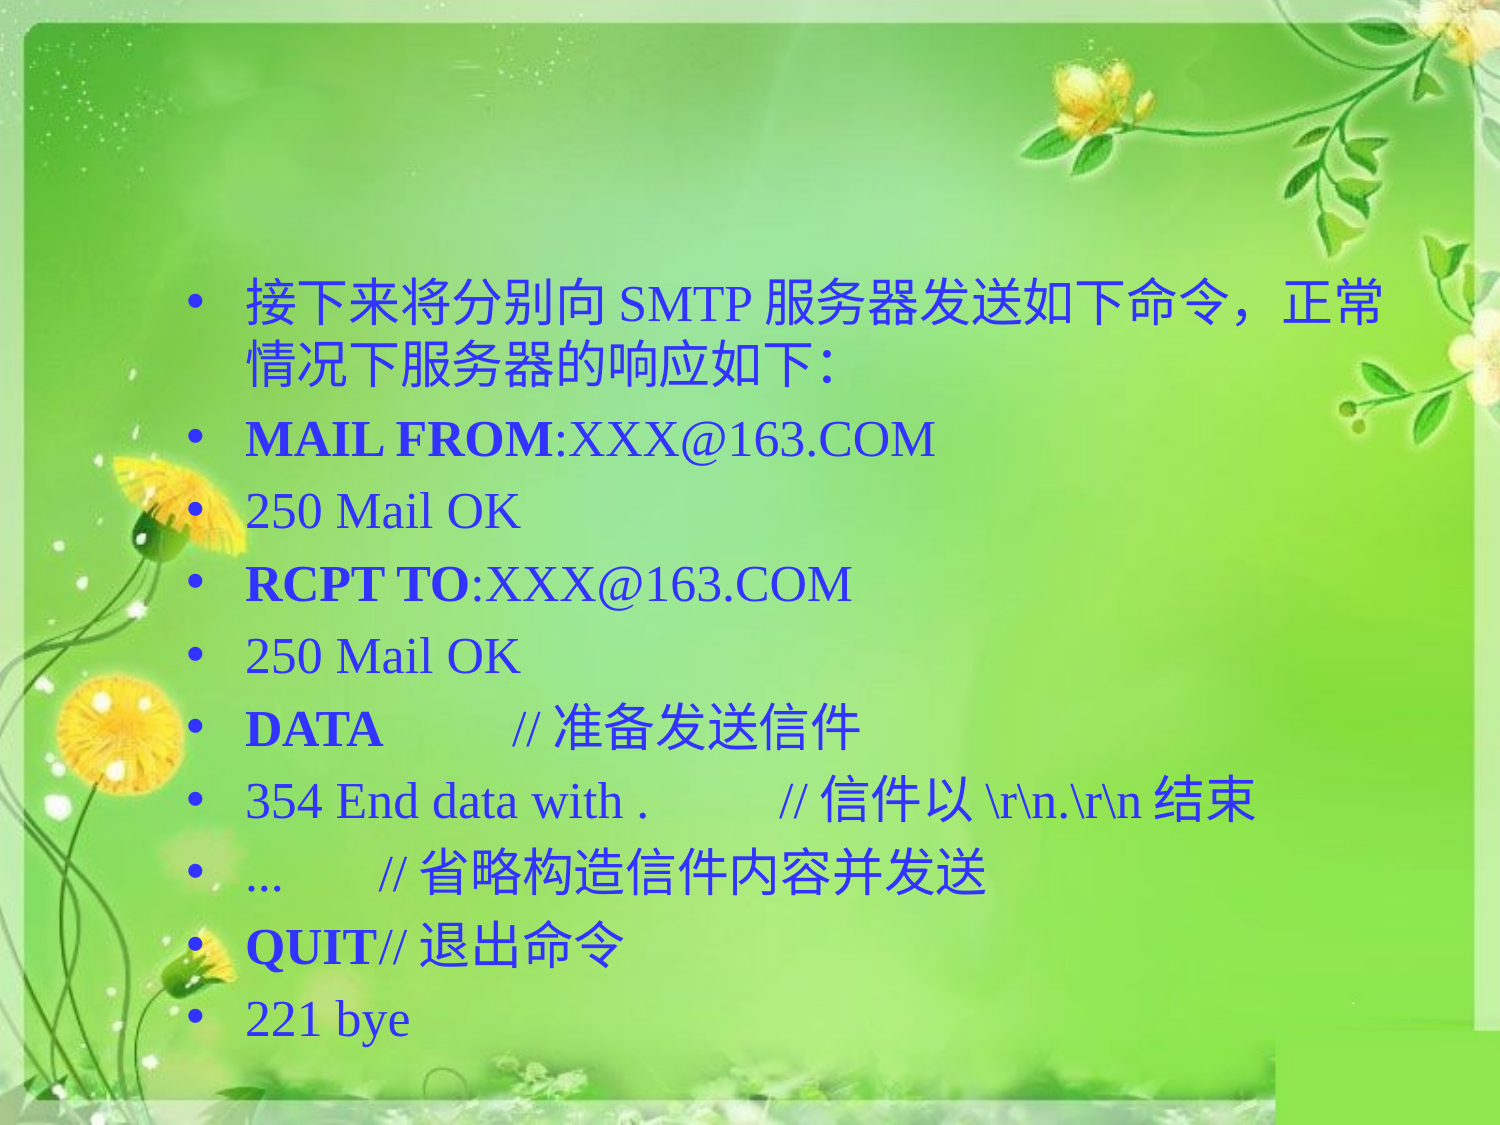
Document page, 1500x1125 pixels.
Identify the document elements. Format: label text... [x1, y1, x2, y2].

list 接下来将分别向SMTP服务器发送如下命令，正常情况下服务器的响应如下： MAIL FROM:XXX@163.COM 250 Mail OK RCPT TO:XXX@163.COM 250 Mail OK DATA //准备发送信件 354 End data with . //信件以\r\n.\r\n结束 ... //省略构造信件内容并发送 QUIT //退出命令 221 bye [171, 262, 1425, 1071]
picture [0, 0, 1500, 1125]
